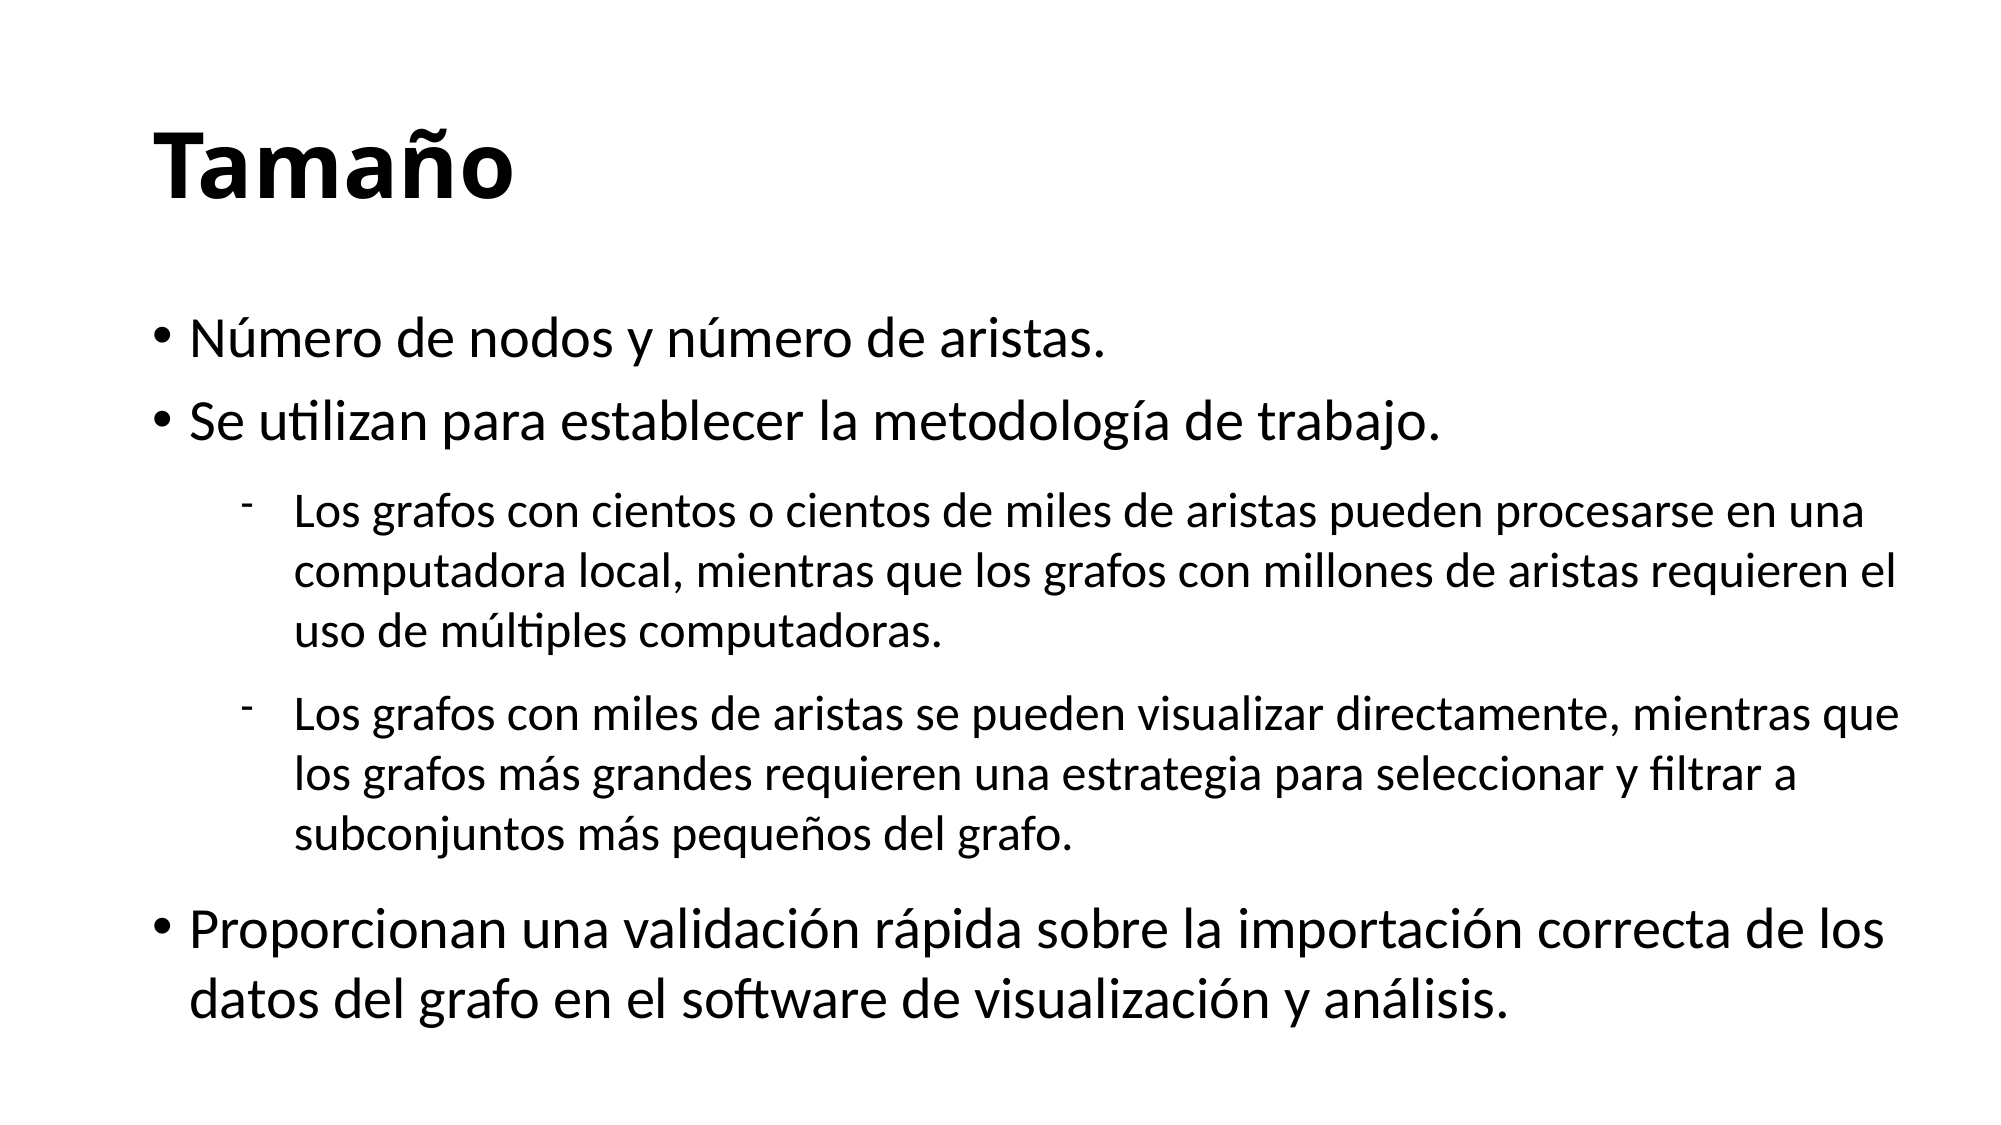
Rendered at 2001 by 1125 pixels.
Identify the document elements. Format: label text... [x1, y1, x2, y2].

text_box Número de nodos y número de aristas. Se utilizan para establecer la metodología de trabajo. Los grafos con cientos o cientos de miles de aristas pueden procesarse en una computadora local, mientras que los grafos con millones de aristas requieren el uso de múltiples computadoras. Los grafos con miles de aristas se pueden visualizar directamente, mientras que los grafos más grandes requieren una estrategia para seleccionar y filtrar a subconjuntos más pequeños del grafo. Proporcionan una validación rápida sobre la importación correcta de los datos del grafo en el software de visualización y análisis. [137, 299, 1937, 1091]
text_box Tamaño [137, 59, 1863, 278]
